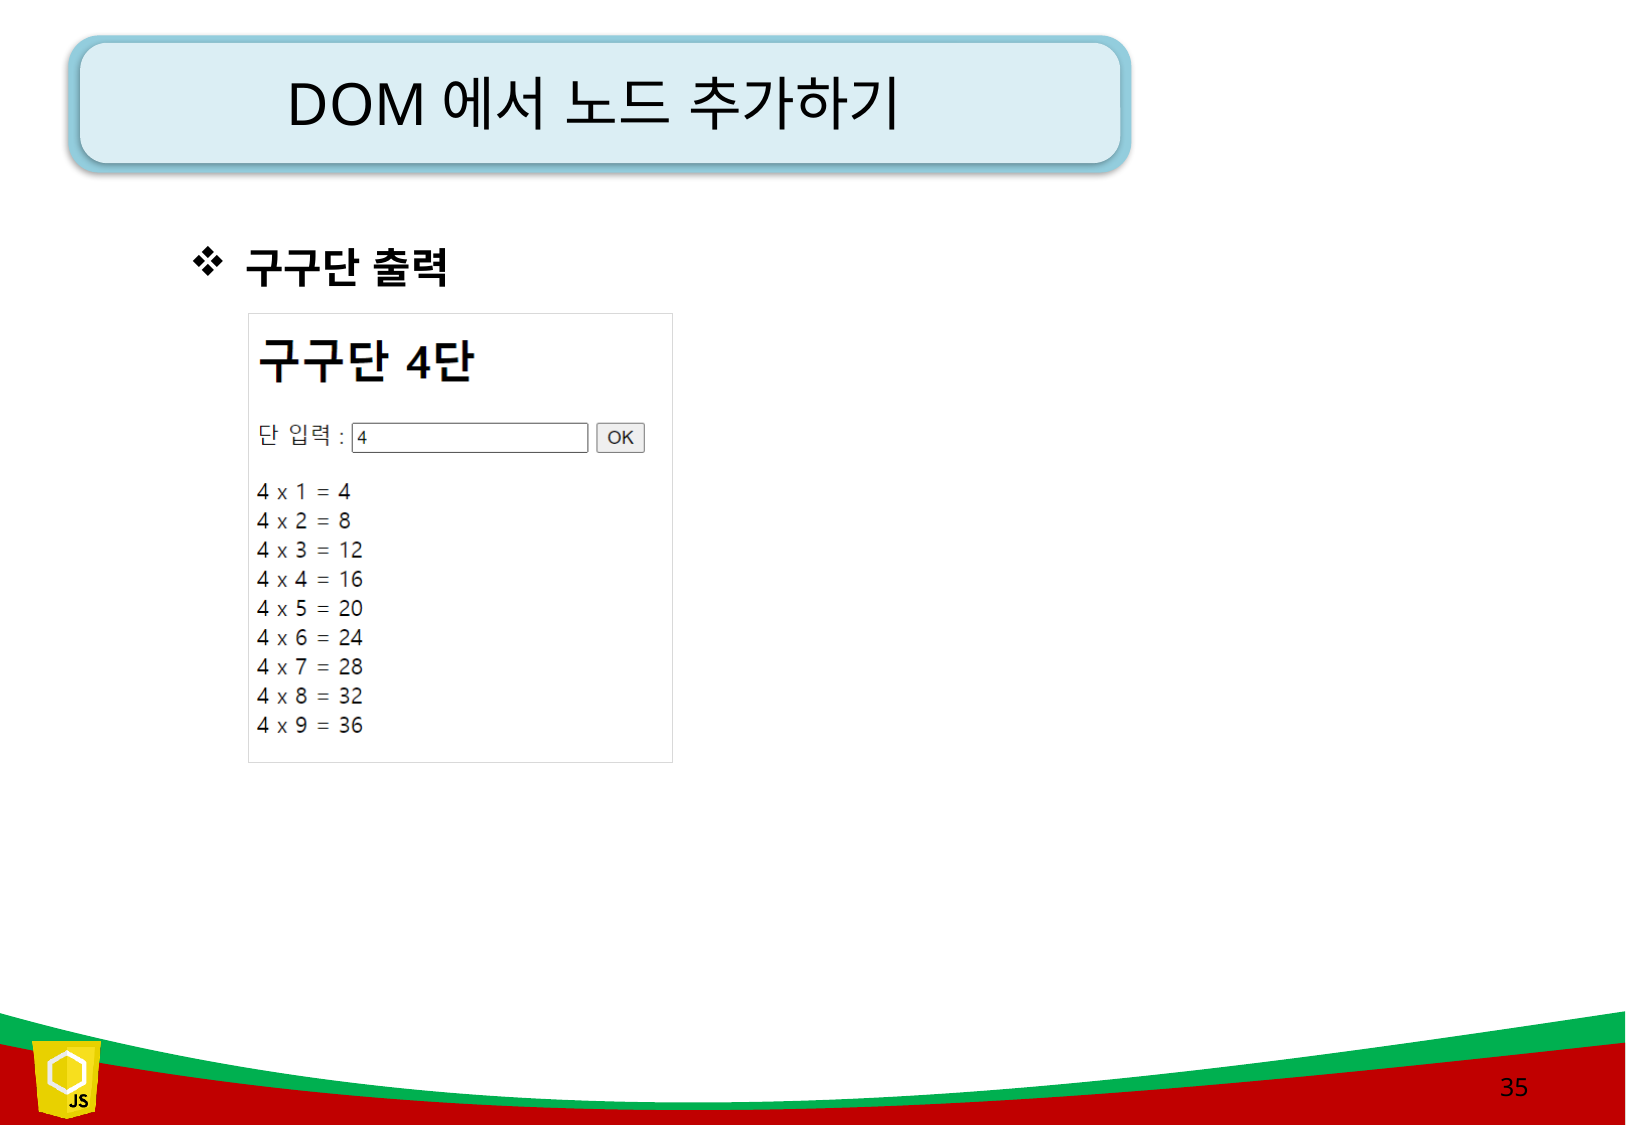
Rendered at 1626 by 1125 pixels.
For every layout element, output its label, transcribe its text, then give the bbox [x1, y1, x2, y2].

text_box 구구단 출력 [174, 209, 559, 300]
picture [32, 1041, 101, 1119]
slide_number 35 [1452, 1058, 1544, 1119]
title DOM에서 노드 추가하기 [68, 32, 1121, 173]
picture [248, 313, 673, 763]
